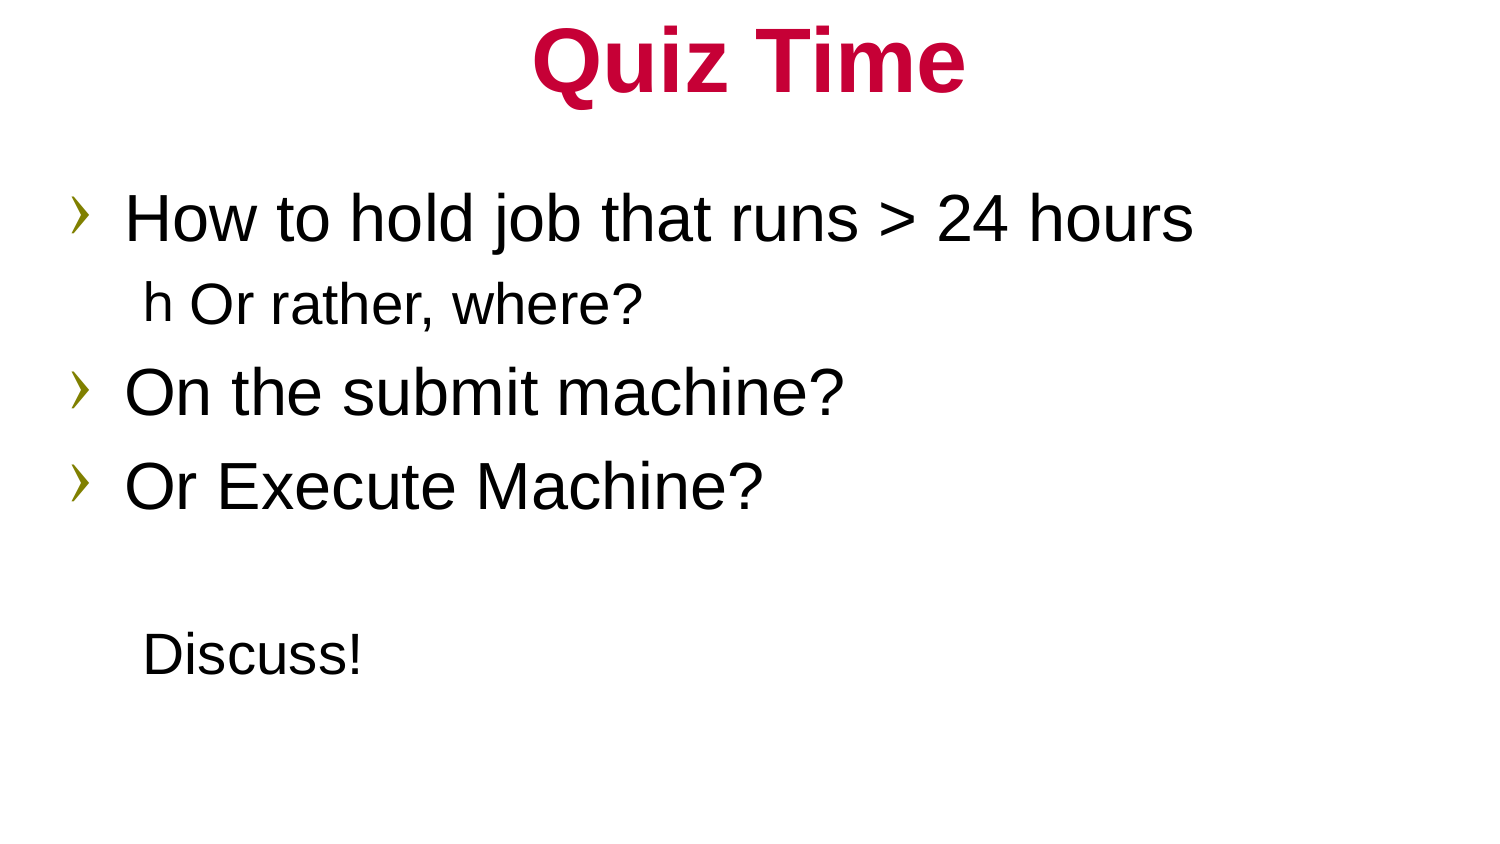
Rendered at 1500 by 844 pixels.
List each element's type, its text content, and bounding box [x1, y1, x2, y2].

title Quiz Time [0, 0, 1500, 113]
list How to hold job that runs > 24 hours Or rather, where? On the submit machine? Or Execute Machine? Discuss! [52, 166, 1431, 687]
